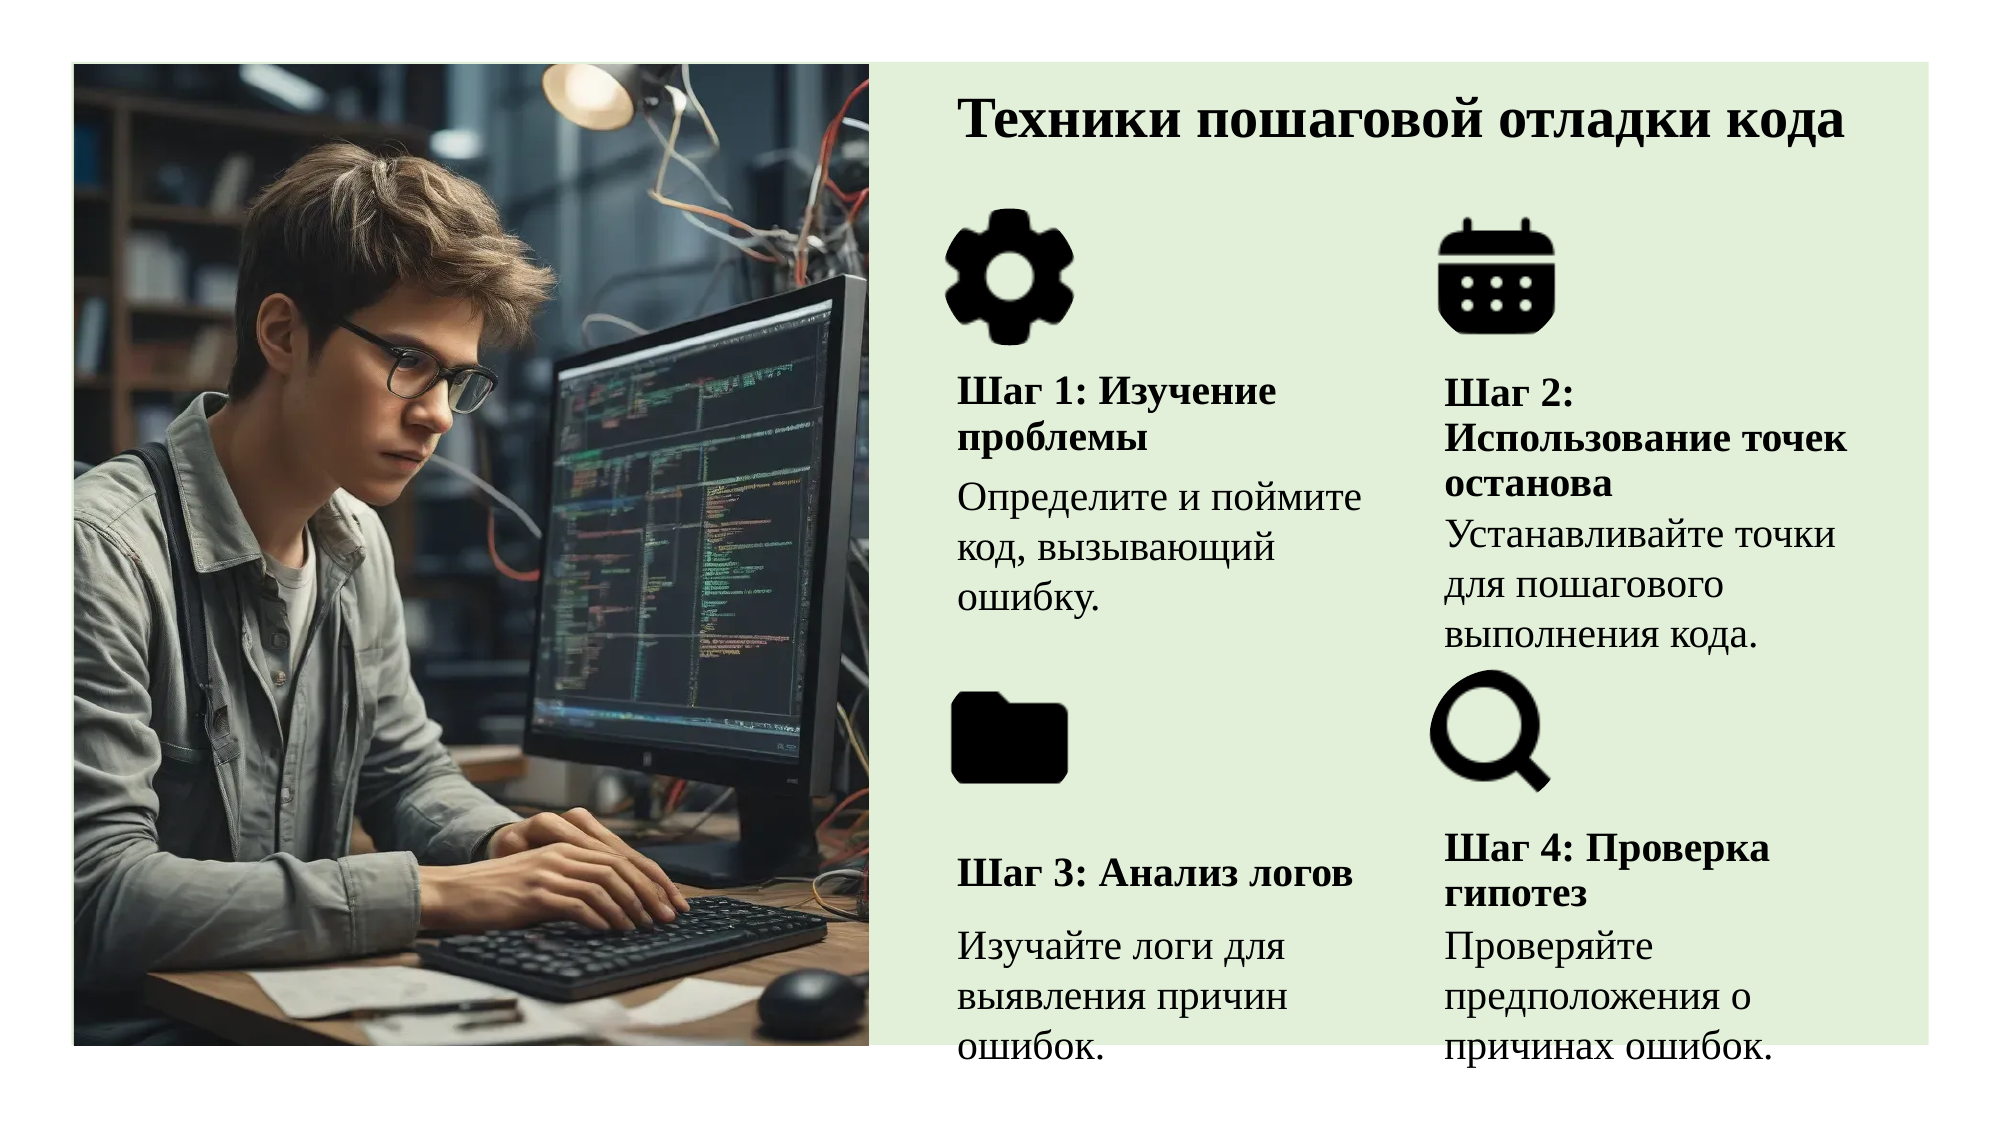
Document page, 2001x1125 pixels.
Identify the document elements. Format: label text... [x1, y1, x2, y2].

list Определите и поймите код, вызывающий ошибку. [942, 461, 1384, 575]
list Устанавливайте точки для пошагового выполнения кода. [1429, 498, 1871, 612]
picture [1429, 208, 1565, 346]
picture [73, 64, 870, 1046]
list Шаг 4: Проверка гипотез [1429, 817, 1871, 868]
picture [942, 669, 1078, 807]
list Шаг 3: Анализ логов [942, 842, 1384, 893]
picture [942, 208, 1078, 346]
picture [1429, 669, 1565, 807]
title Техники пошаговой отладки кода [942, 79, 1871, 153]
list Изучайте логи для выявления причин ошибок. [942, 910, 1384, 1024]
list Проверяйте предположения о причинах ошибок. [1429, 910, 1913, 1024]
list Шаг 2: Использование точек останова [1429, 363, 1871, 414]
list Шаг 1: Изучение проблемы [942, 361, 1384, 412]
